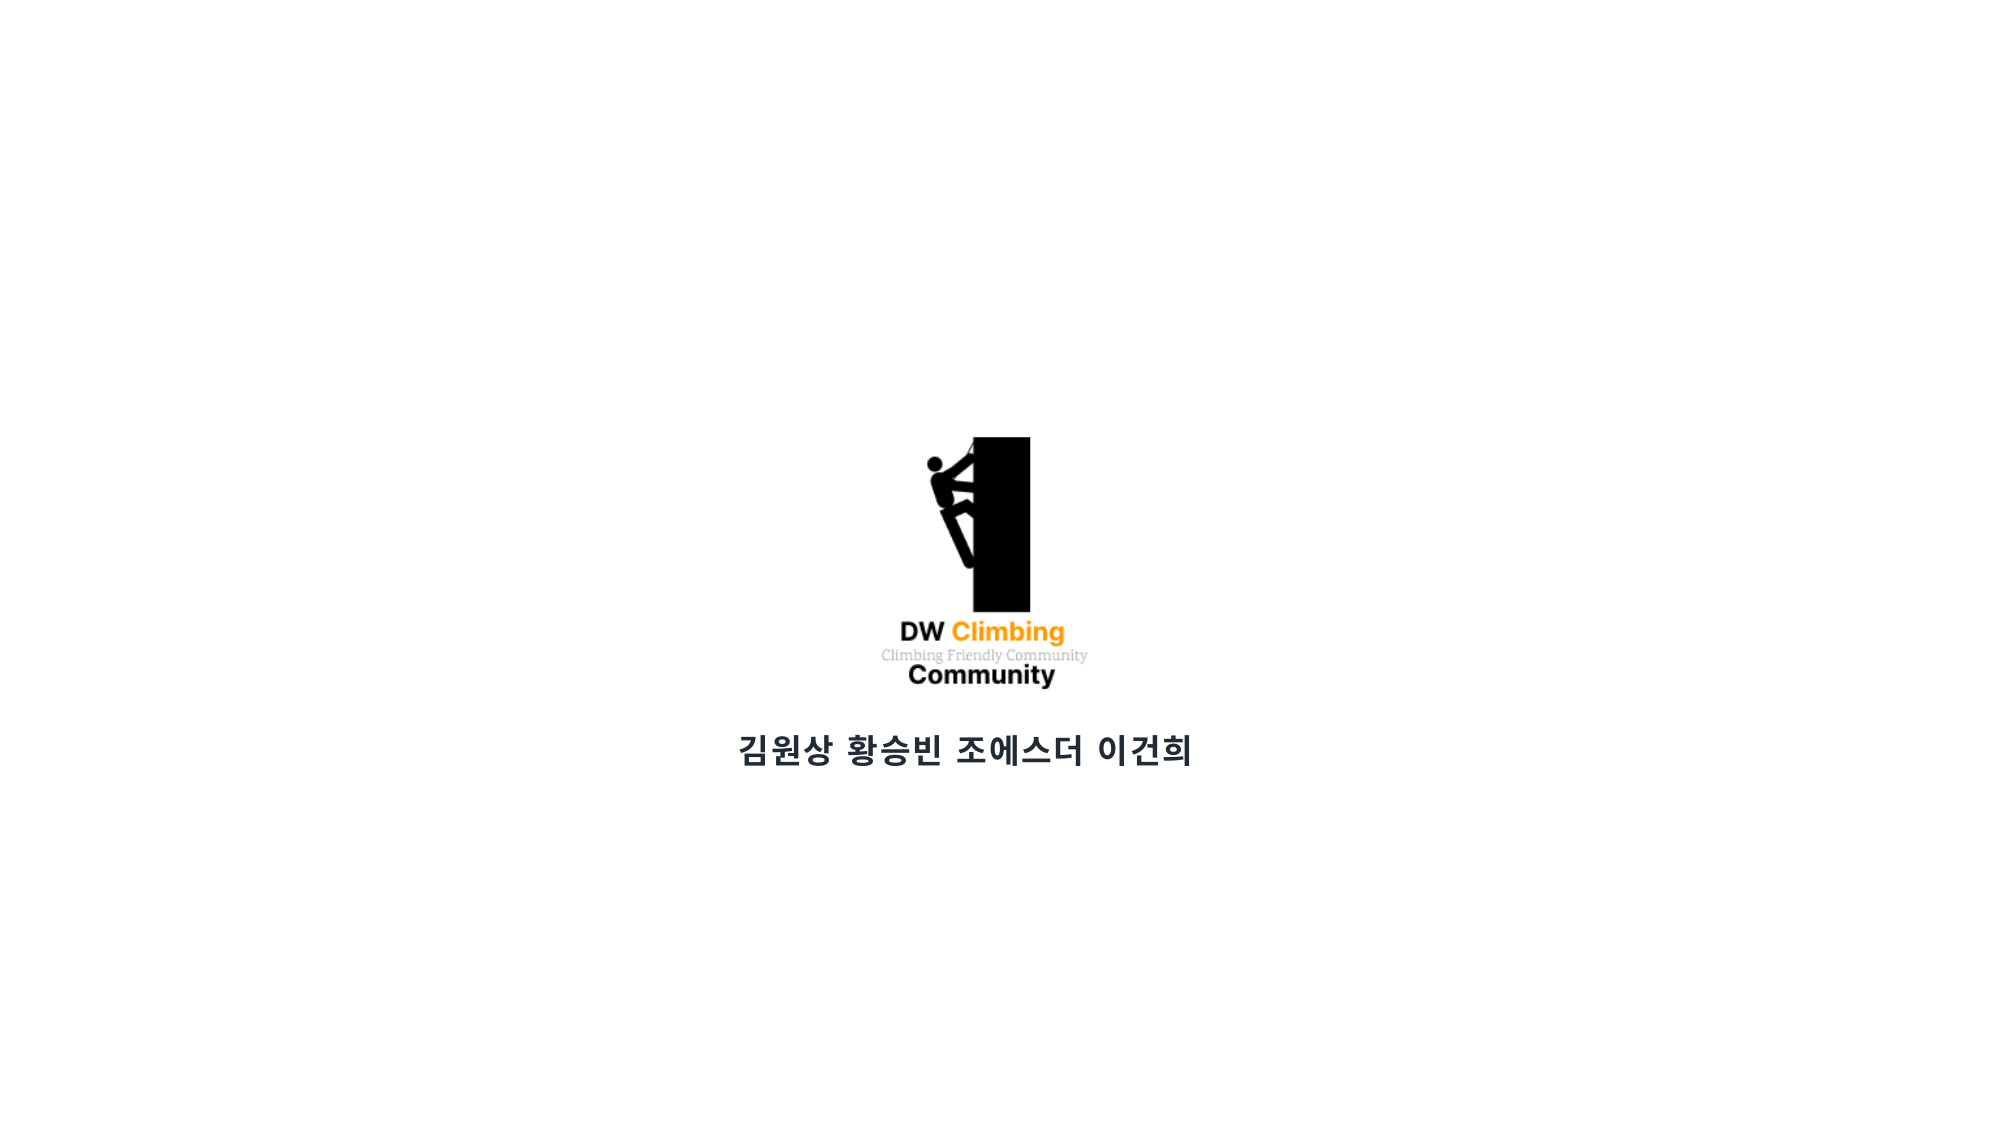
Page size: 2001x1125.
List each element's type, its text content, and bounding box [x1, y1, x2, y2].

text_box 김원상 황승빈 조에스더 이건희 [724, 722, 1276, 777]
picture [862, 422, 1105, 708]
